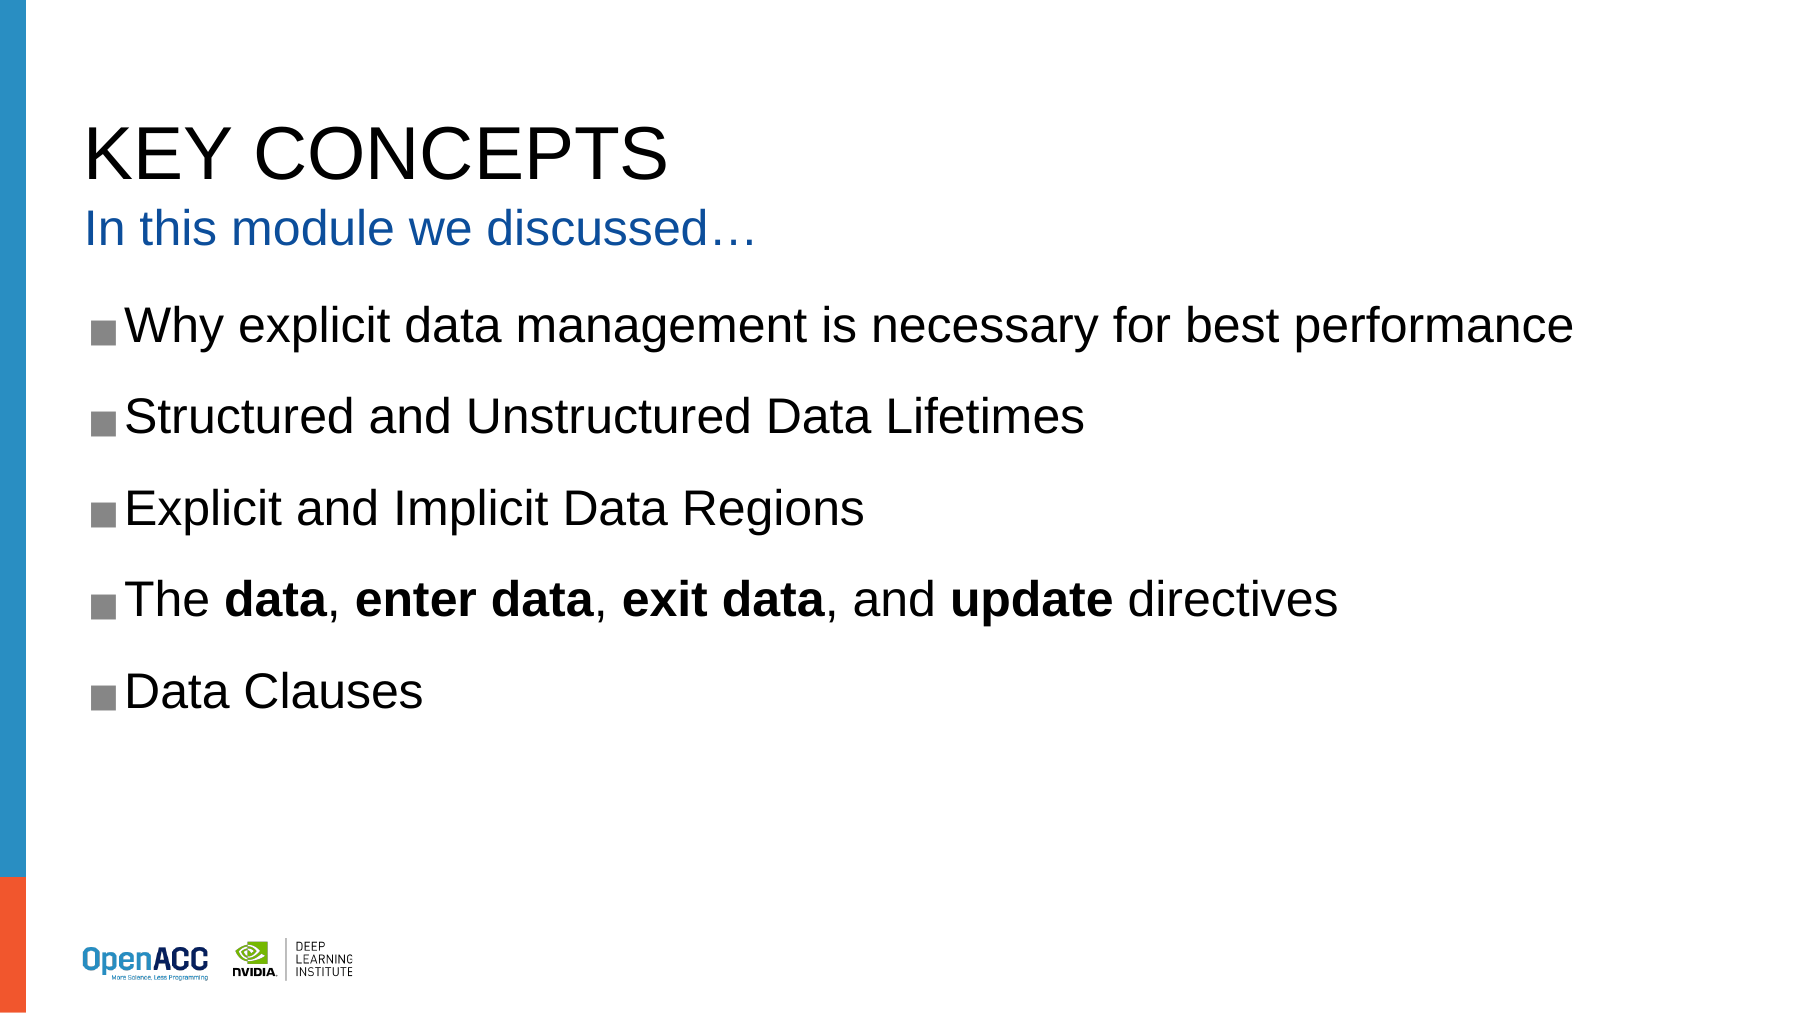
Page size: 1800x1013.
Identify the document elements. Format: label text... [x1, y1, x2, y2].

picture [81, 956, 208, 981]
list Why explicit data management is necessary for best performance Structured and Unstructured Data Lifetimes Explicit and Implicit Data Regions The data, enter data, exit data, and update directives Data Clauses [71, 291, 1704, 956]
picture [233, 956, 353, 981]
title KEY CONCEPTS [68, 106, 1706, 194]
list In this module we discussed… [68, 194, 1706, 282]
